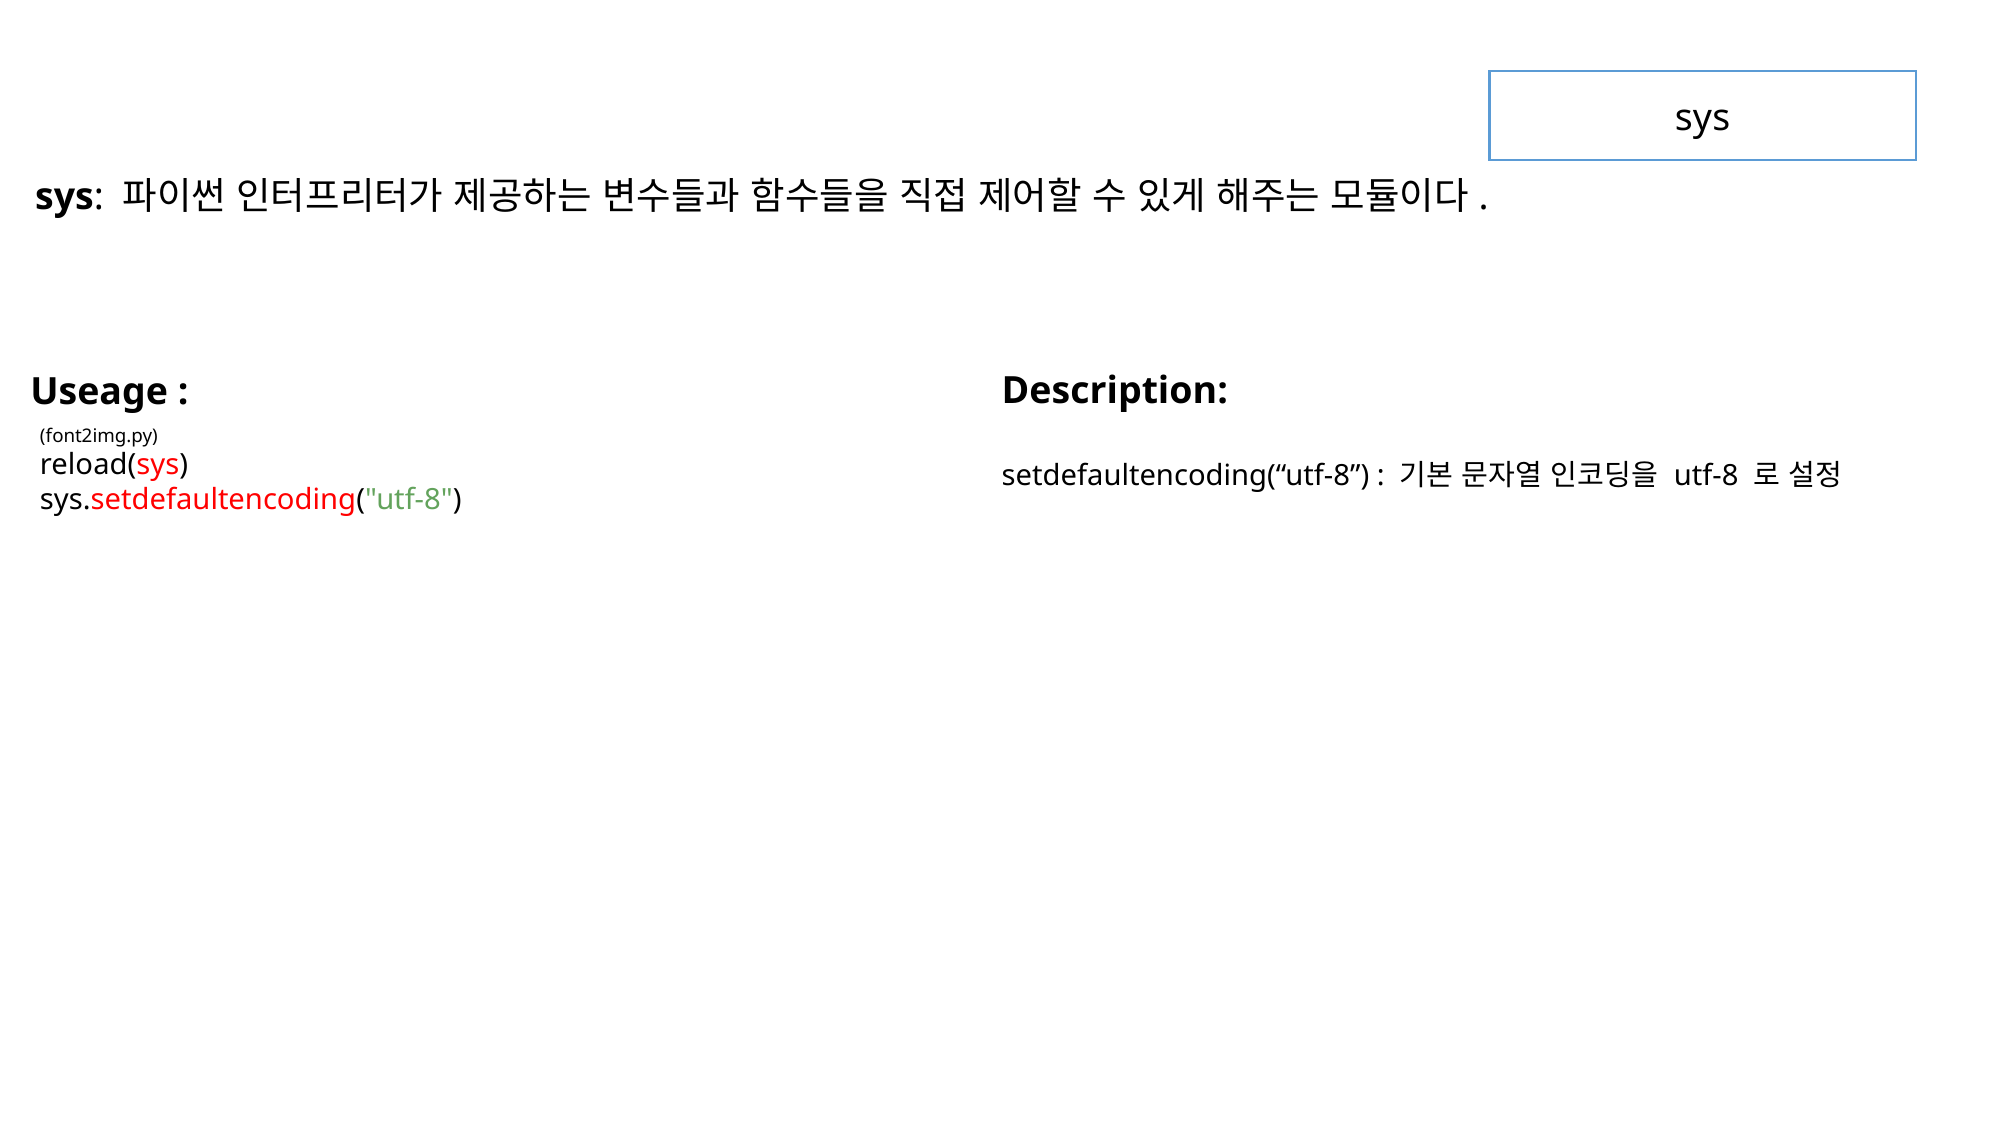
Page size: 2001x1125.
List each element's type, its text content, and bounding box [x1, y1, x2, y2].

text_box (font2img.py) reload(sys) sys.setdefaultencoding("utf-8") [39, 423, 462, 606]
text_box Description: setdefaultencoding(“utf-8”) : 기본 문자열 인코딩을 utf-8 로 설정 [986, 358, 1987, 499]
text_box Useage : [30, 366, 199, 412]
text_box sys: 파이썬 인터프리터가 제공하는 변수들과 함수들을 직접 제어할 수 있게 해주는 모듈이다. [20, 164, 1987, 270]
text_box sys [1488, 70, 1917, 161]
